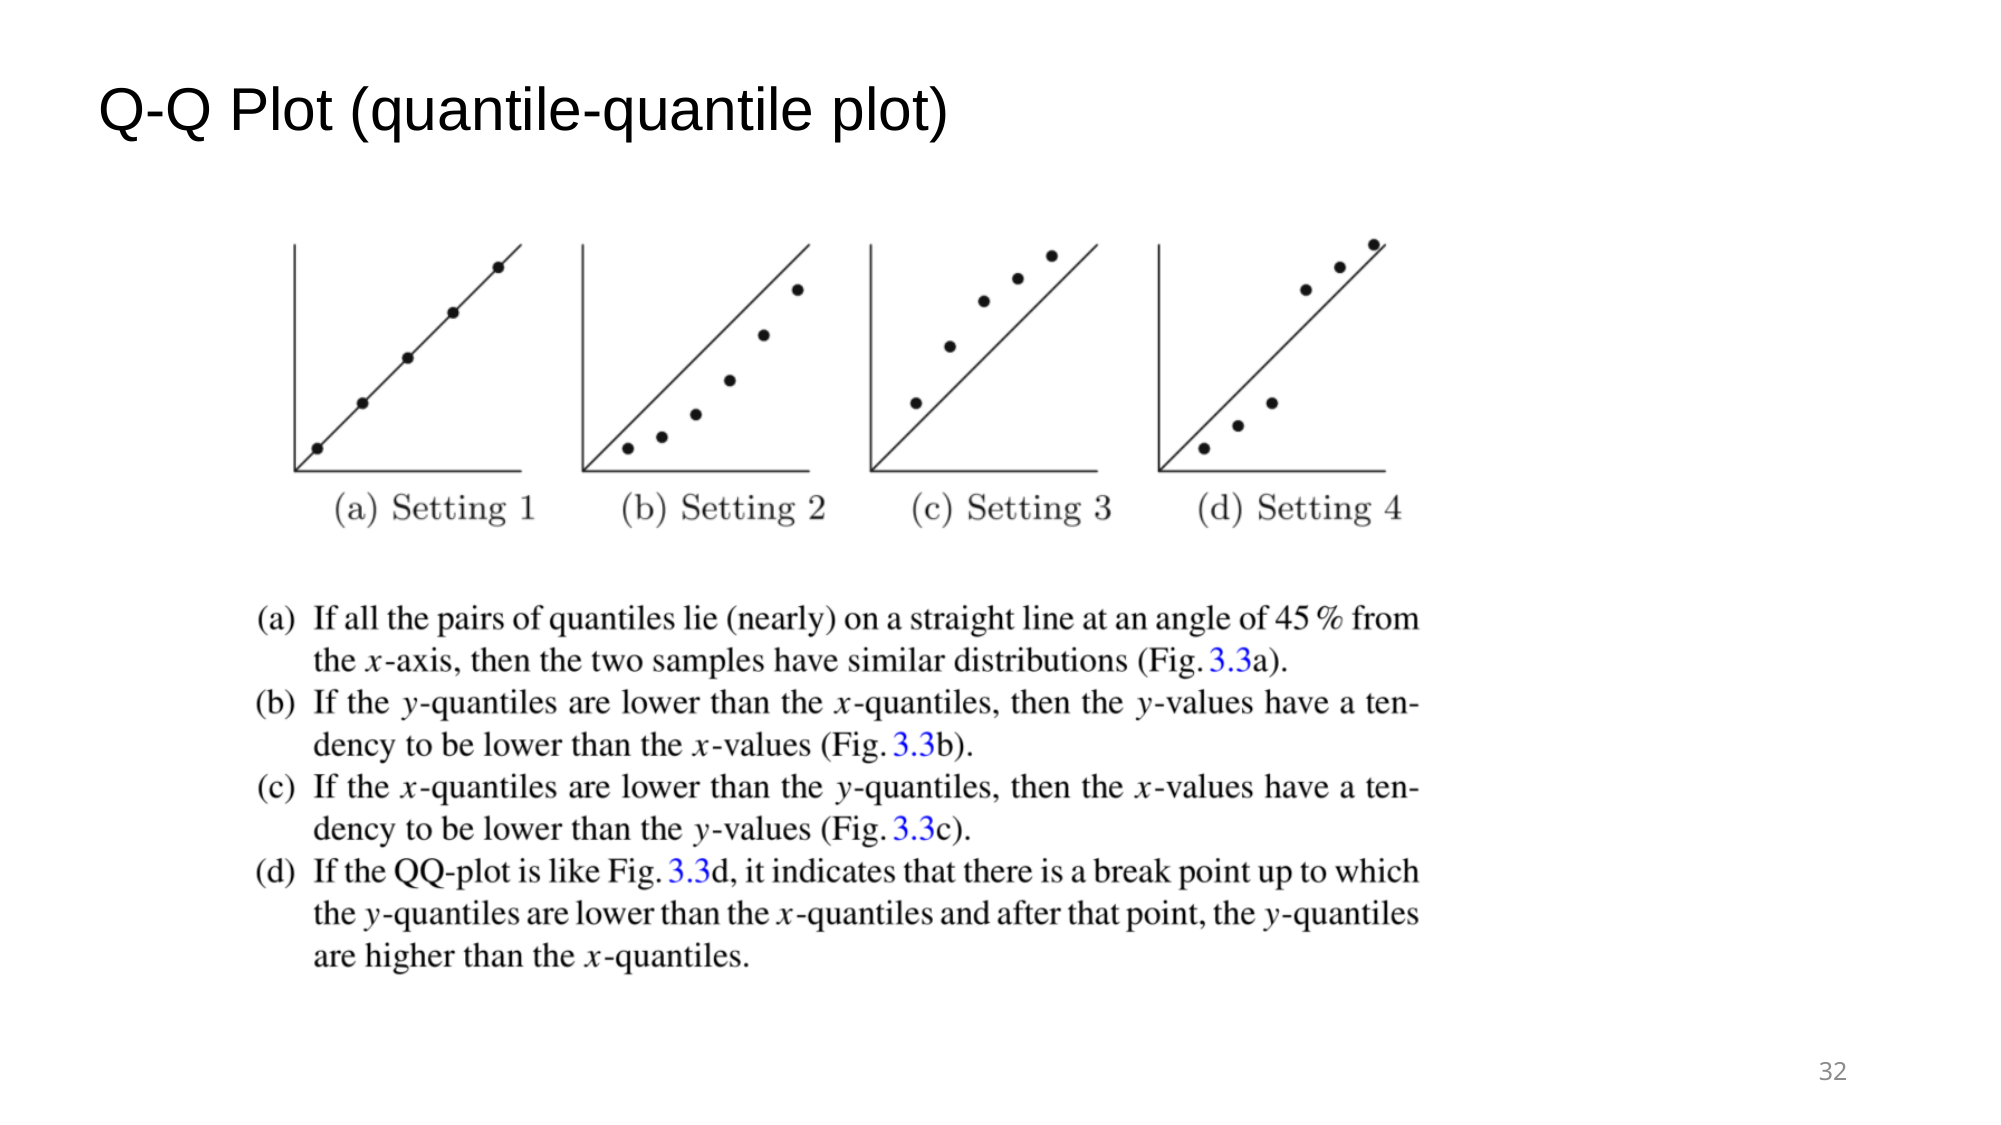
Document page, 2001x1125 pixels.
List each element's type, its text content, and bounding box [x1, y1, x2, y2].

slide_number 32 [1412, 1042, 1863, 1103]
picture [258, 225, 1433, 537]
picture [242, 587, 1433, 998]
title Q-Q Plot (quantile-quantile plot) [96, 10, 1162, 201]
